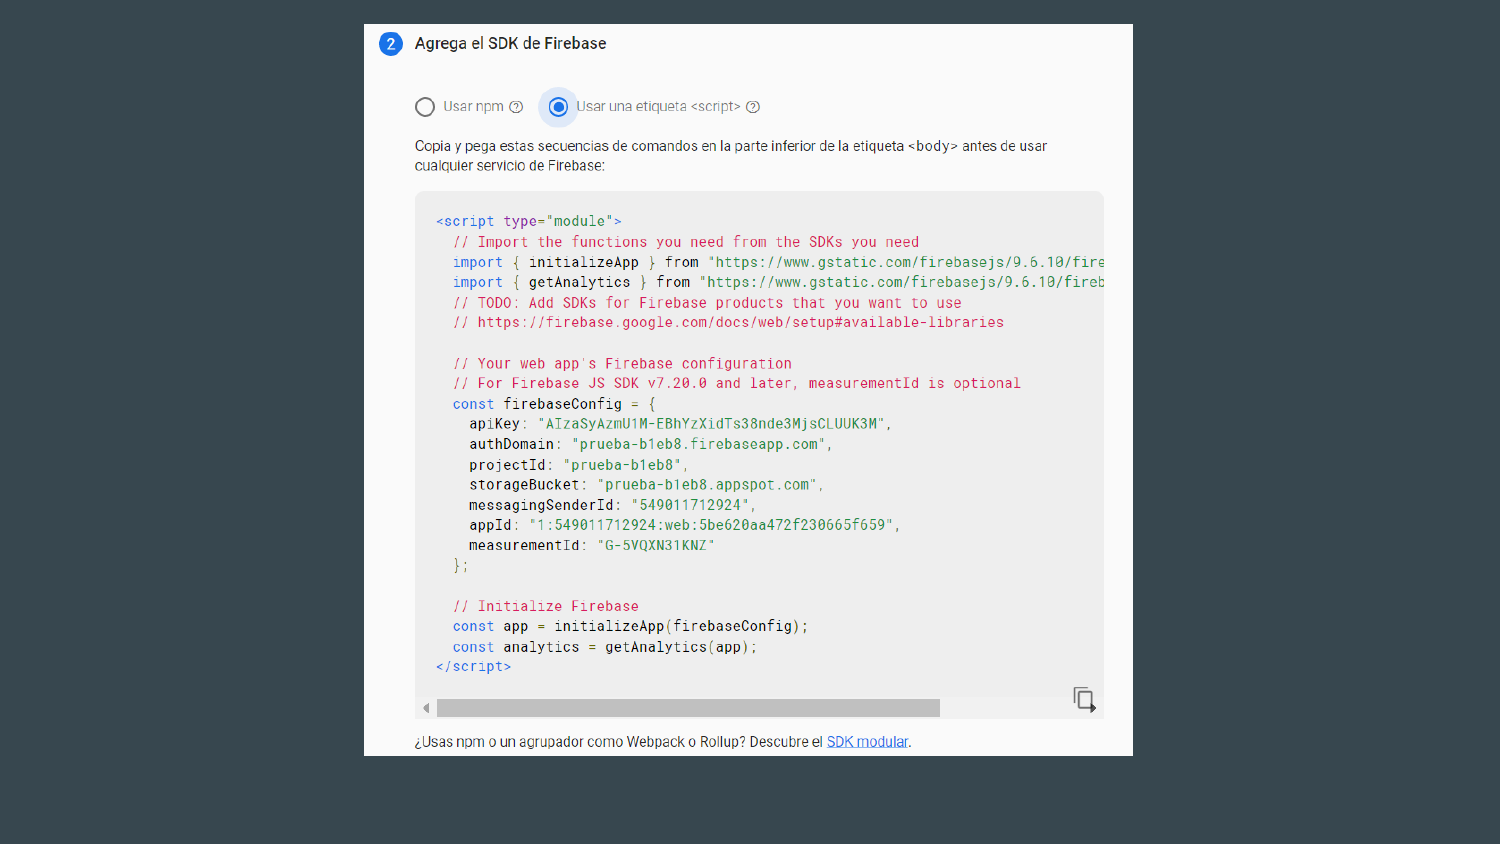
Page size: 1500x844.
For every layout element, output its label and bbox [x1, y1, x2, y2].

picture [363, 24, 1134, 756]
